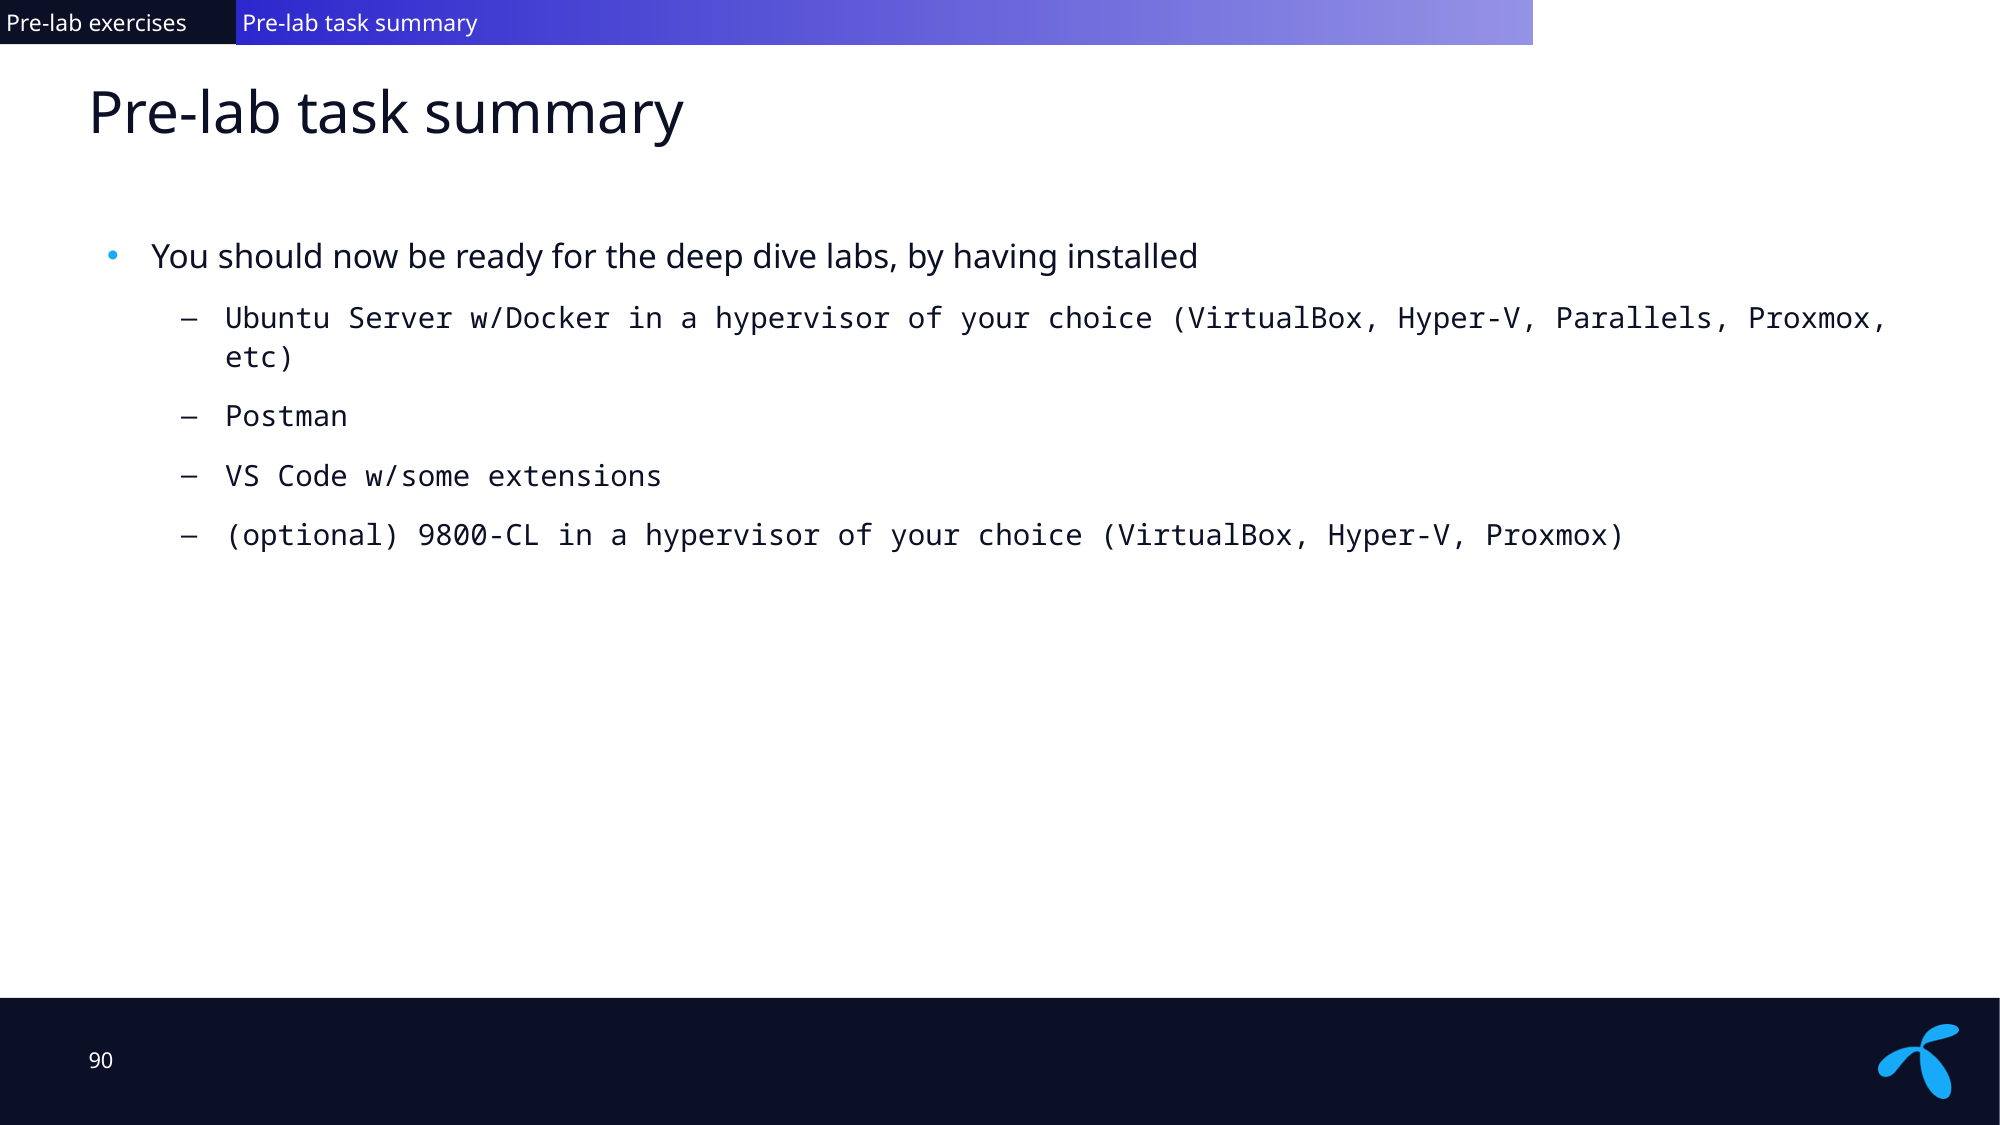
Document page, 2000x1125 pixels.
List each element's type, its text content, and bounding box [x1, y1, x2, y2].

picture [1878, 1024, 1959, 1099]
footer Pre-lab exercises [0, 0, 236, 45]
slide_number 90 [88, 1024, 237, 1099]
text_box Pre-lab task summary [236, 0, 1533, 45]
list You should now be ready for the deep dive labs, by having installed Ubuntu Server w/Docker in a hypervisor of your choice (VirtualBox, Hyper-V, Parallels, Proxmox, etc) Postman VS Code w/some extensions (optional) 9800-CL in a hypervisor of your choice (VirtualBox, Hyper-V, Proxmox) [107, 201, 1930, 988]
title Pre-lab task summary [88, 70, 1911, 160]
